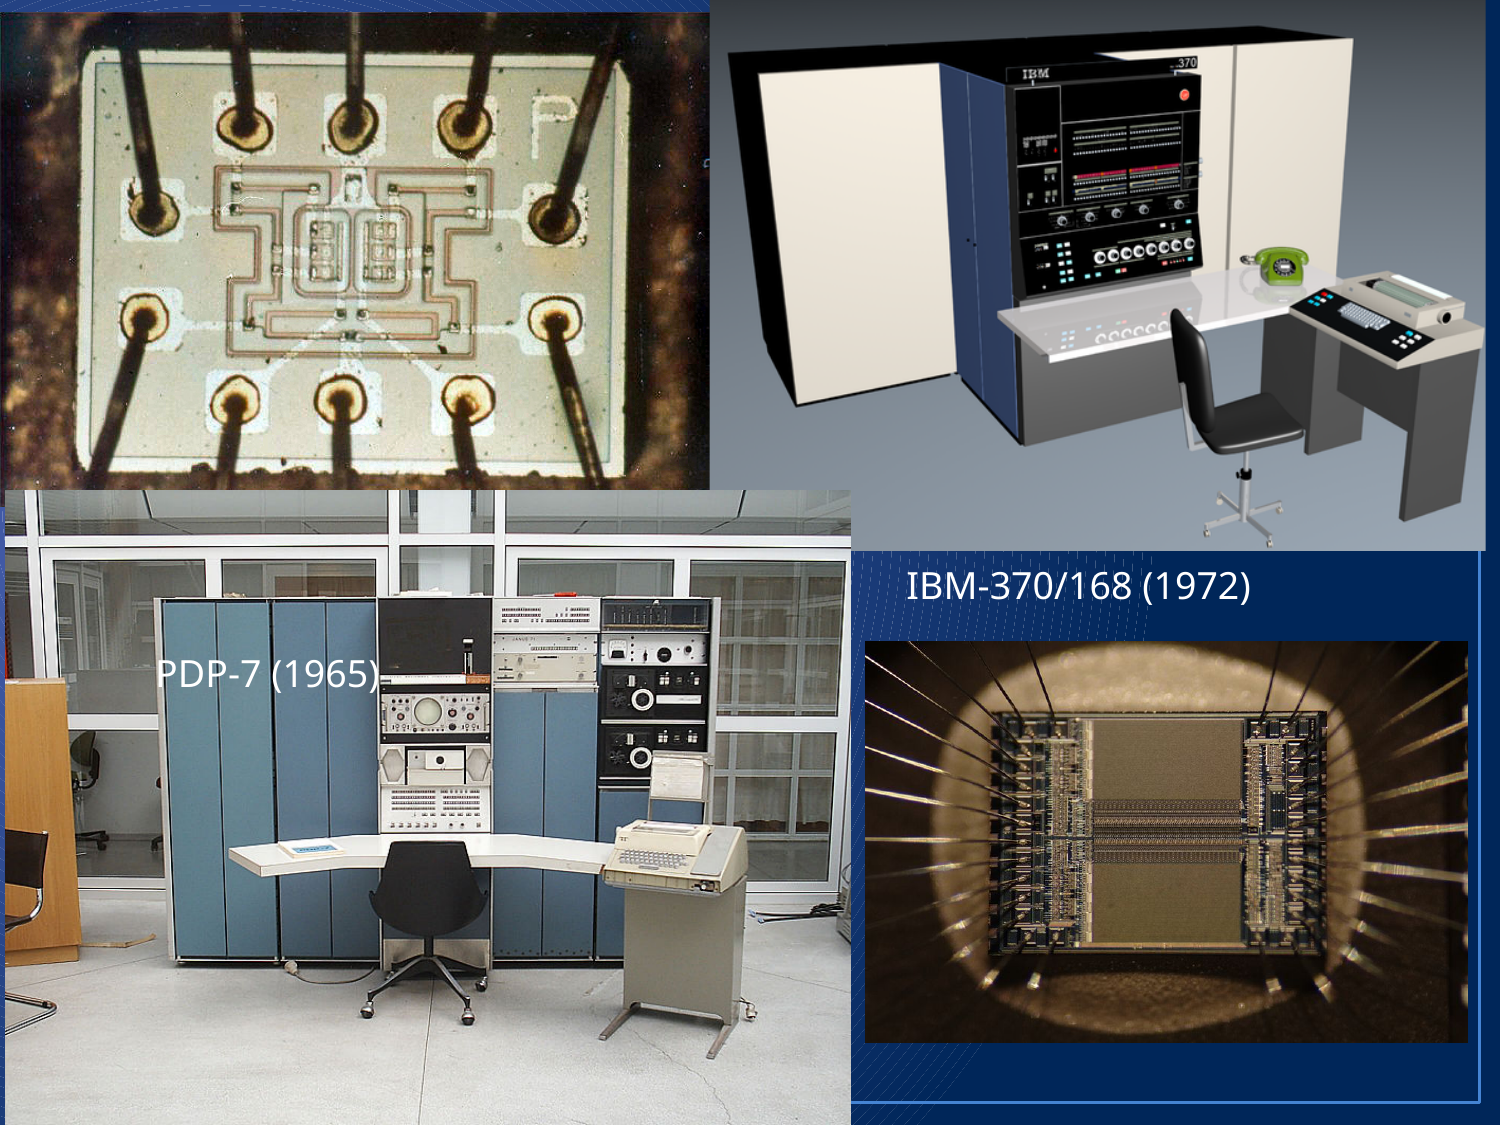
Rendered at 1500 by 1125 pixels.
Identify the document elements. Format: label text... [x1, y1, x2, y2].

picture [865, 641, 1468, 1043]
text_box IBM-370/168 (1972) [891, 562, 1412, 614]
picture [0, 0, 1486, 1125]
